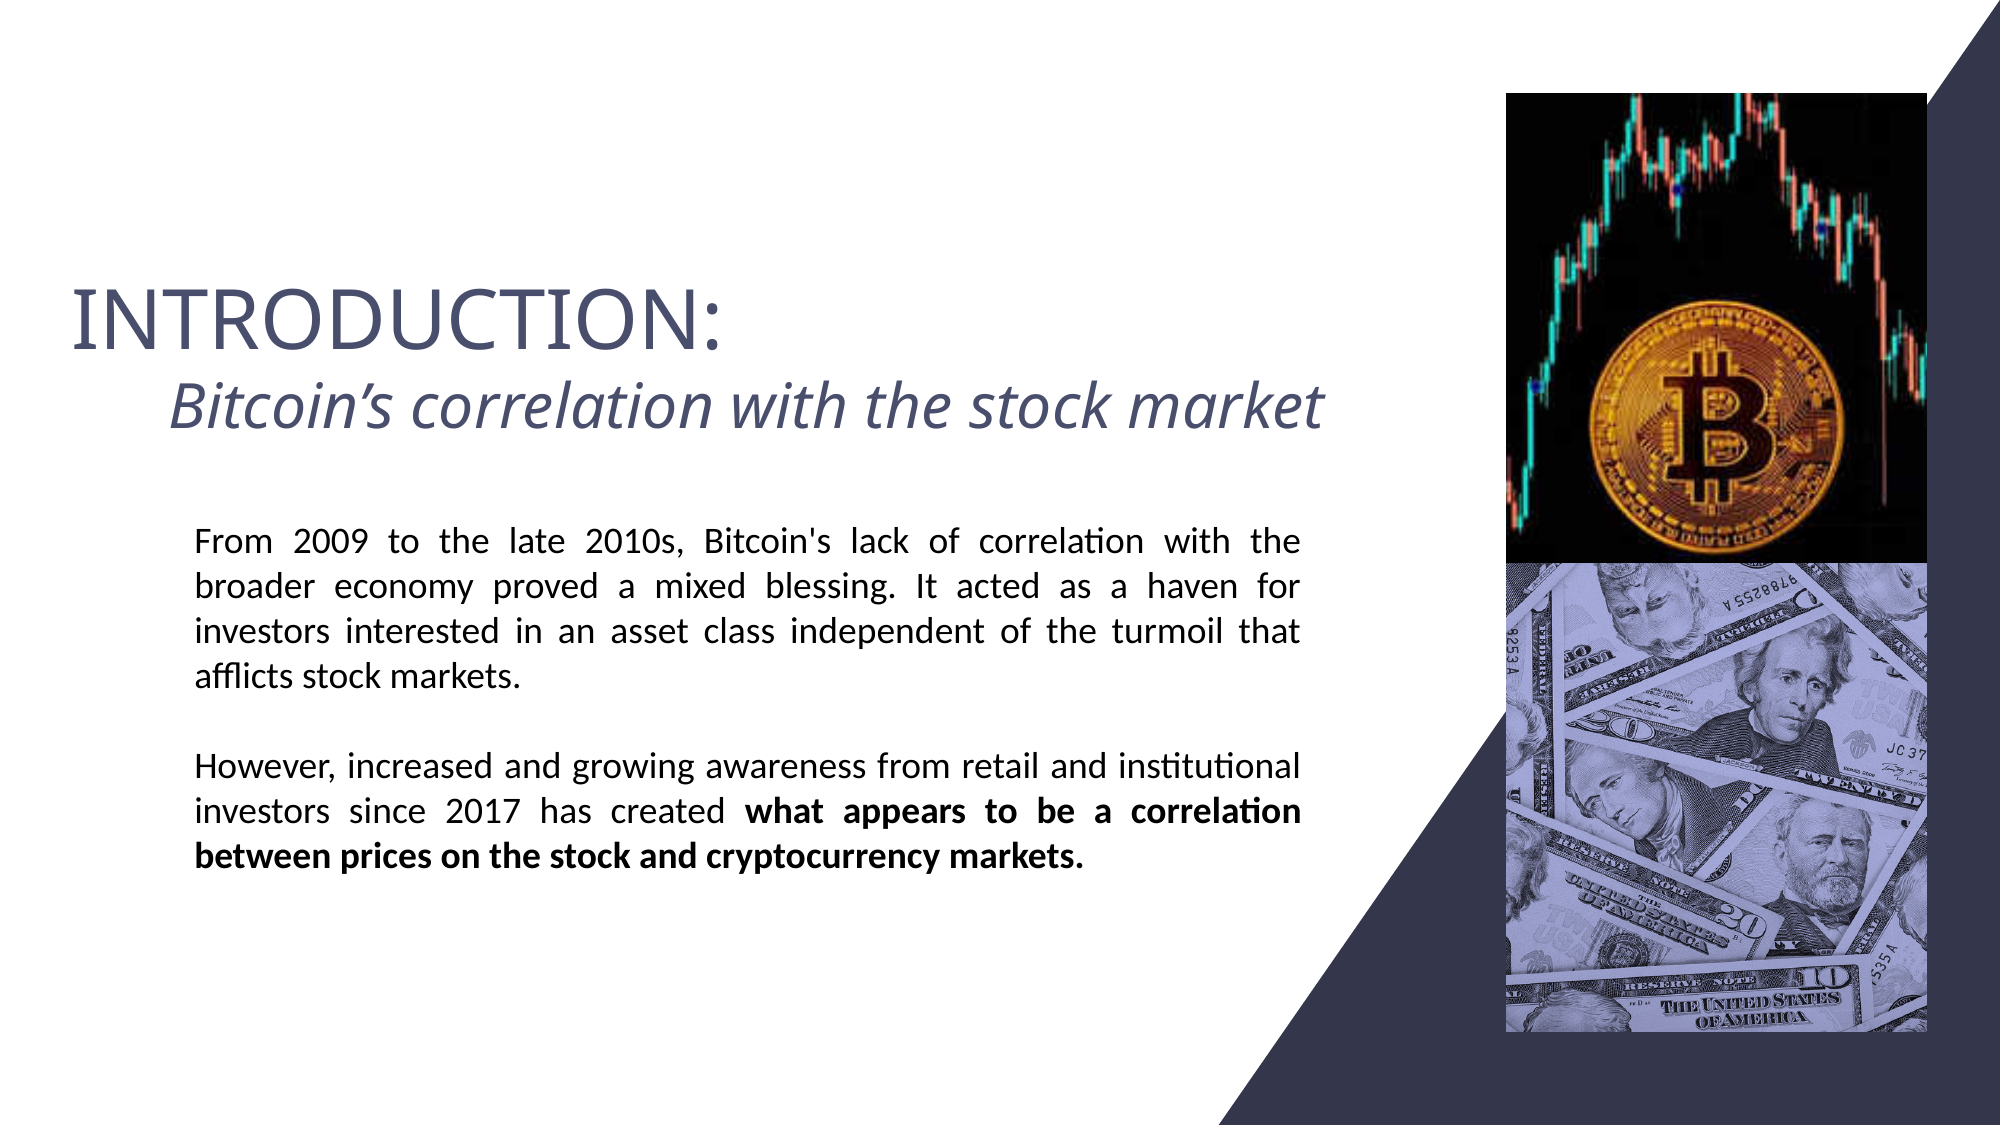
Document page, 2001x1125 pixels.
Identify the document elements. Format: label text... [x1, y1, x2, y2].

picture [1506, 93, 1928, 1032]
text_box From 2009 to the late 2010s, Bitcoin's lack of correlation with the broader economy proved a mixed blessing. It acted as a haven for investors interested in an asset class independent of the turmoil that afflicts stock markets. However, increased and growing awareness from retail and institutional investors since 2017 has created what appears to be a correlation between prices on the stock and cryptocurrency markets. [179, 508, 1317, 884]
text_box INTRODUCTION: Bitcoin’s correlation with the stock market [56, 258, 1506, 449]
text_box [1217, 0, 2000, 1125]
